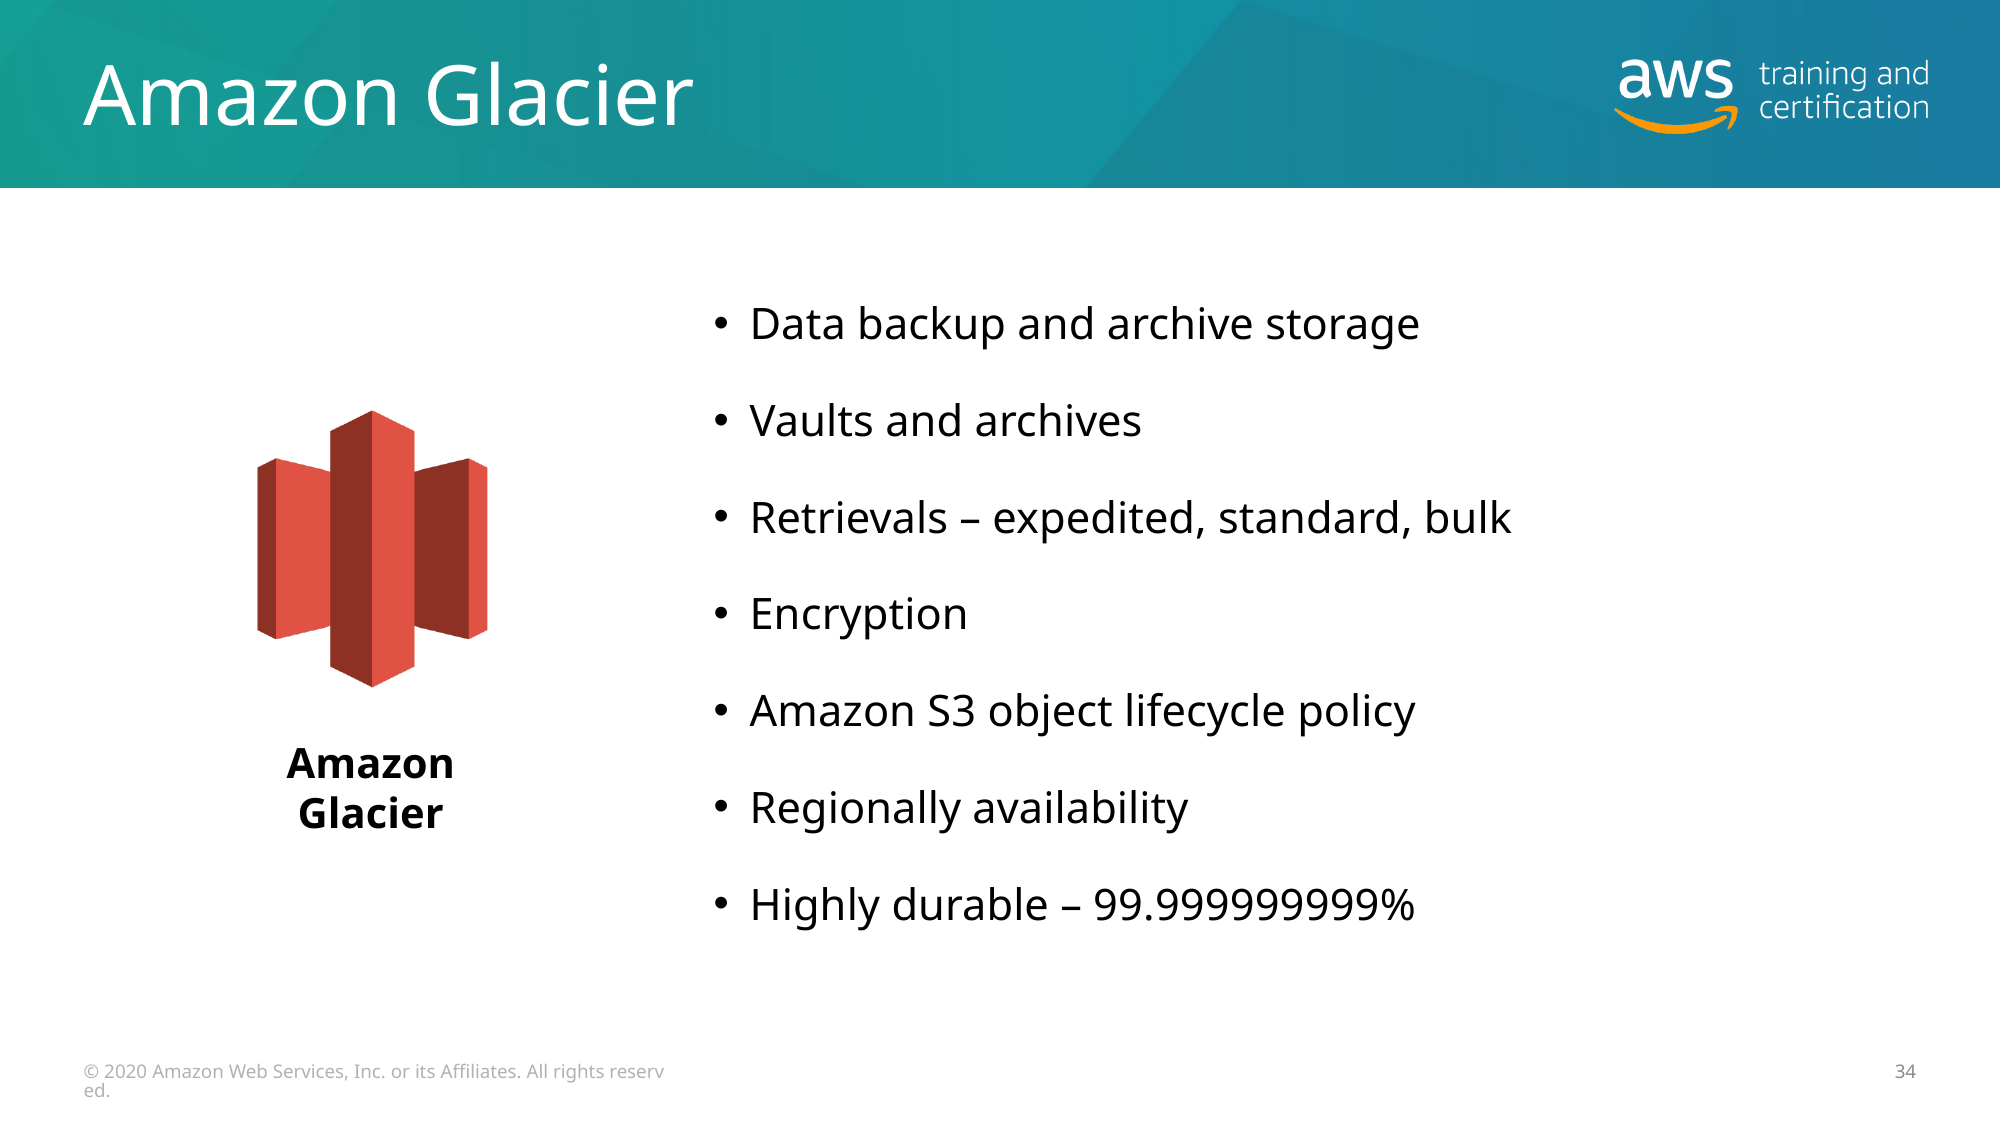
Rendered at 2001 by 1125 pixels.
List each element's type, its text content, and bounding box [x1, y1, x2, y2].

picture [254, 407, 490, 690]
picture [0, 0, 2000, 188]
title Amazon Glacier [68, 59, 1551, 138]
list Data backup and archive storage Vaults and archives Retrievals – expedited, standard, bulk Encryption Amazon S3 object lifecycle policy Regionally availability Highly durable – 99.999999999% [698, 262, 1716, 942]
slide_number 34 [1481, 1042, 1932, 1103]
footer © 2020 Amazon Web Services, Inc. or its Affiliates. All rights reserved. [68, 1042, 682, 1103]
text_box Amazon Glacier [235, 736, 507, 798]
